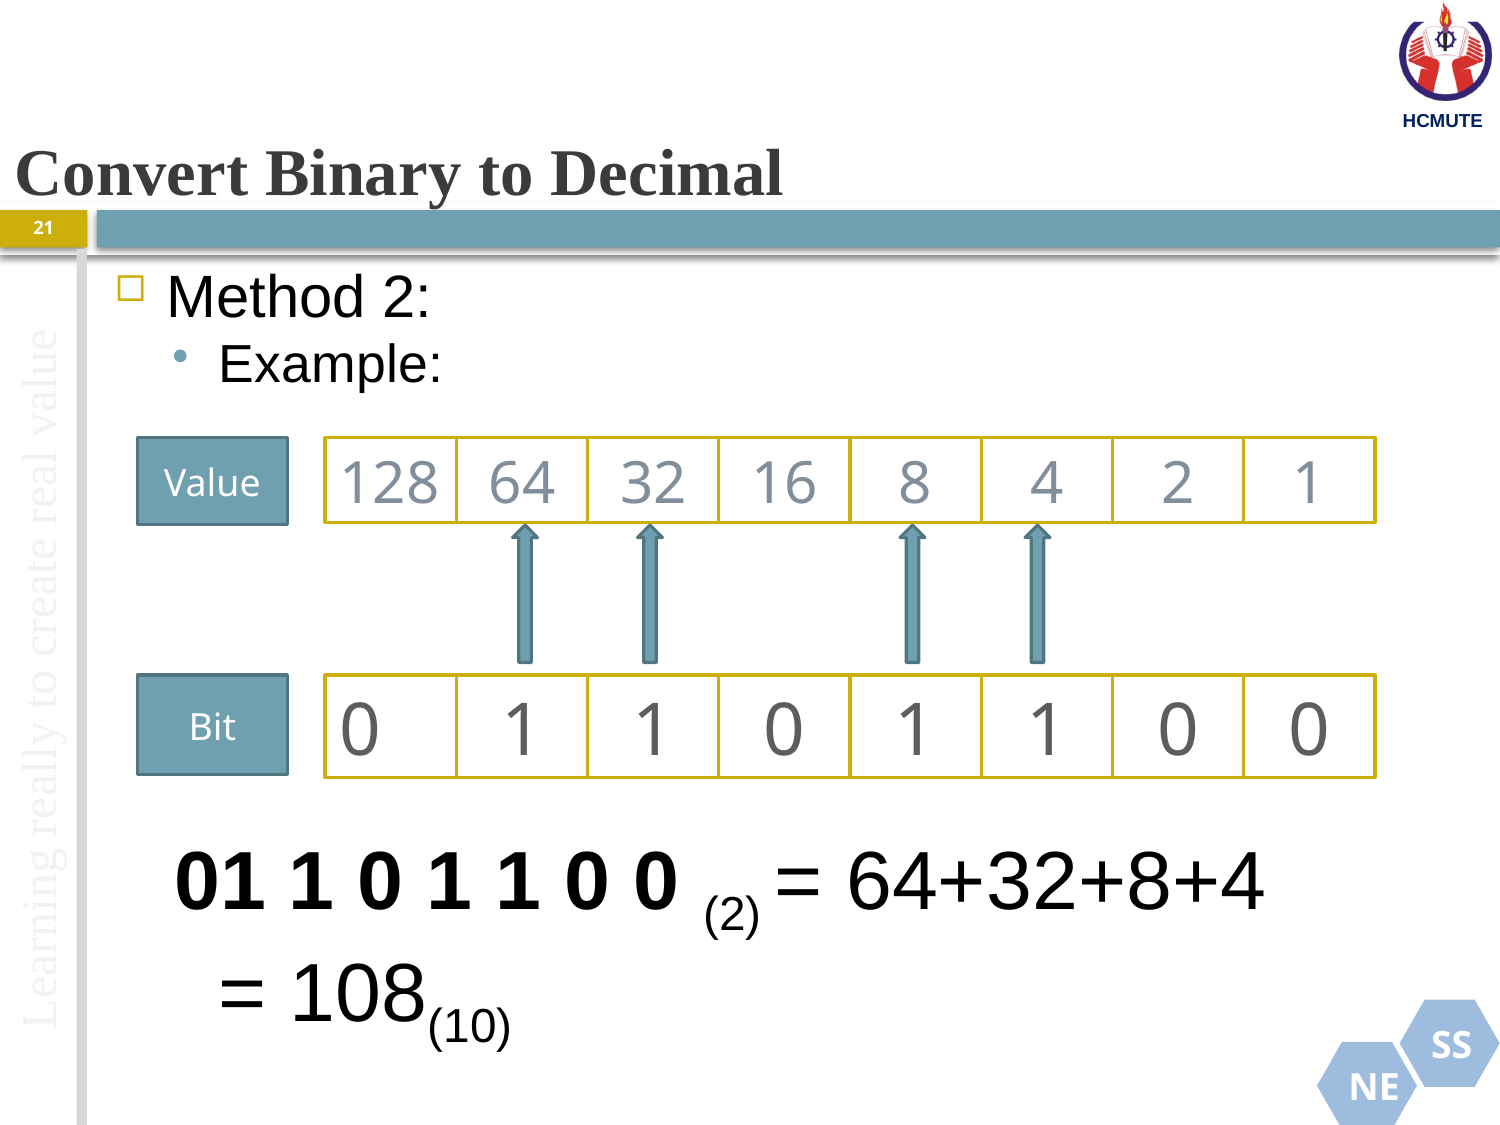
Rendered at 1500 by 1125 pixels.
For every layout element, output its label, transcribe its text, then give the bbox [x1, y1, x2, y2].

title Convert Binary to Decimal [0, 112, 1500, 225]
picture [1399, 2, 1492, 101]
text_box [324, 674, 1376, 779]
text_box [898, 534, 927, 665]
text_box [324, 437, 1376, 524]
text_box Bit [136, 673, 289, 776]
text_box [511, 534, 539, 665]
text_box [1023, 534, 1052, 665]
text_box [636, 534, 664, 665]
list Method 2: Example: 01 1 0 1 1 0 0 (2) = 64+32+8+4 = 108(10) [99, 249, 1450, 1063]
text_box Value [136, 436, 289, 526]
slide_number 21 [0, 208, 88, 249]
